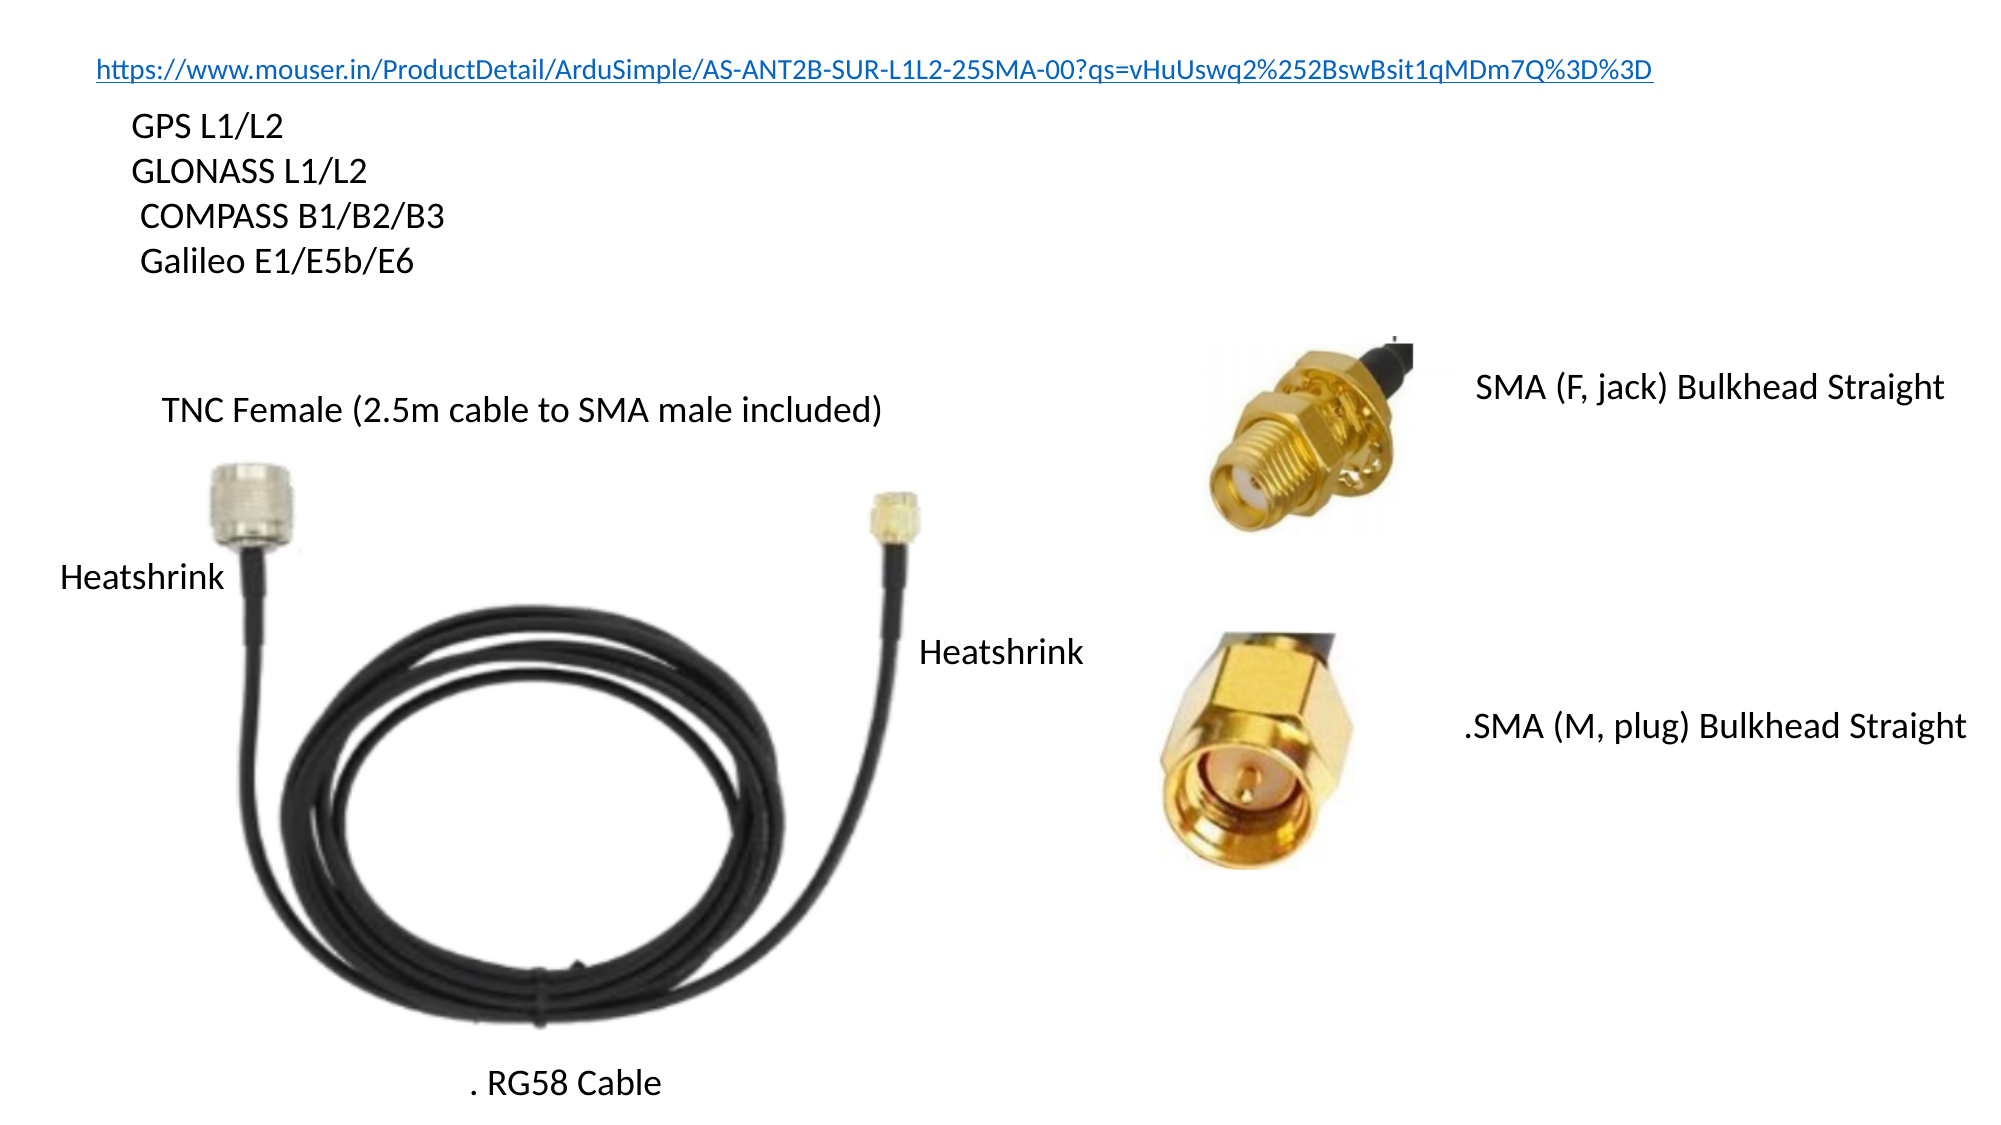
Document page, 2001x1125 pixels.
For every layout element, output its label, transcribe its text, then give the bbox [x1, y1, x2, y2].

picture [196, 456, 936, 1051]
text_box .SMA (M, plug) Bulkhead Straight [1448, 693, 1983, 753]
text_box . RG58 Cable [454, 1051, 678, 1111]
picture [1194, 336, 1454, 540]
text_box Heatshrink [936, 619, 1099, 680]
text_box GPS L1/L2 GLONASS L1/L2 COMPASS B1/B2/B3 Galileo E1/E5b/E6 [116, 93, 1117, 289]
text_box TNC Female (2.5m cable to SMA male included) [146, 377, 899, 438]
picture [1140, 627, 1374, 881]
text_box https://www.mouser.in/ProductDetail/ArduSimple/AS-ANT2B-SUR-L1L2-25SMA-00?qs=vHuUswq2%252BswBsit1qMDm7Q%3D%3D [81, 42, 1878, 93]
text_box SMA (F, jack) Bulkhead Straight [1460, 354, 1961, 415]
text_box Heatshrink [45, 544, 196, 605]
